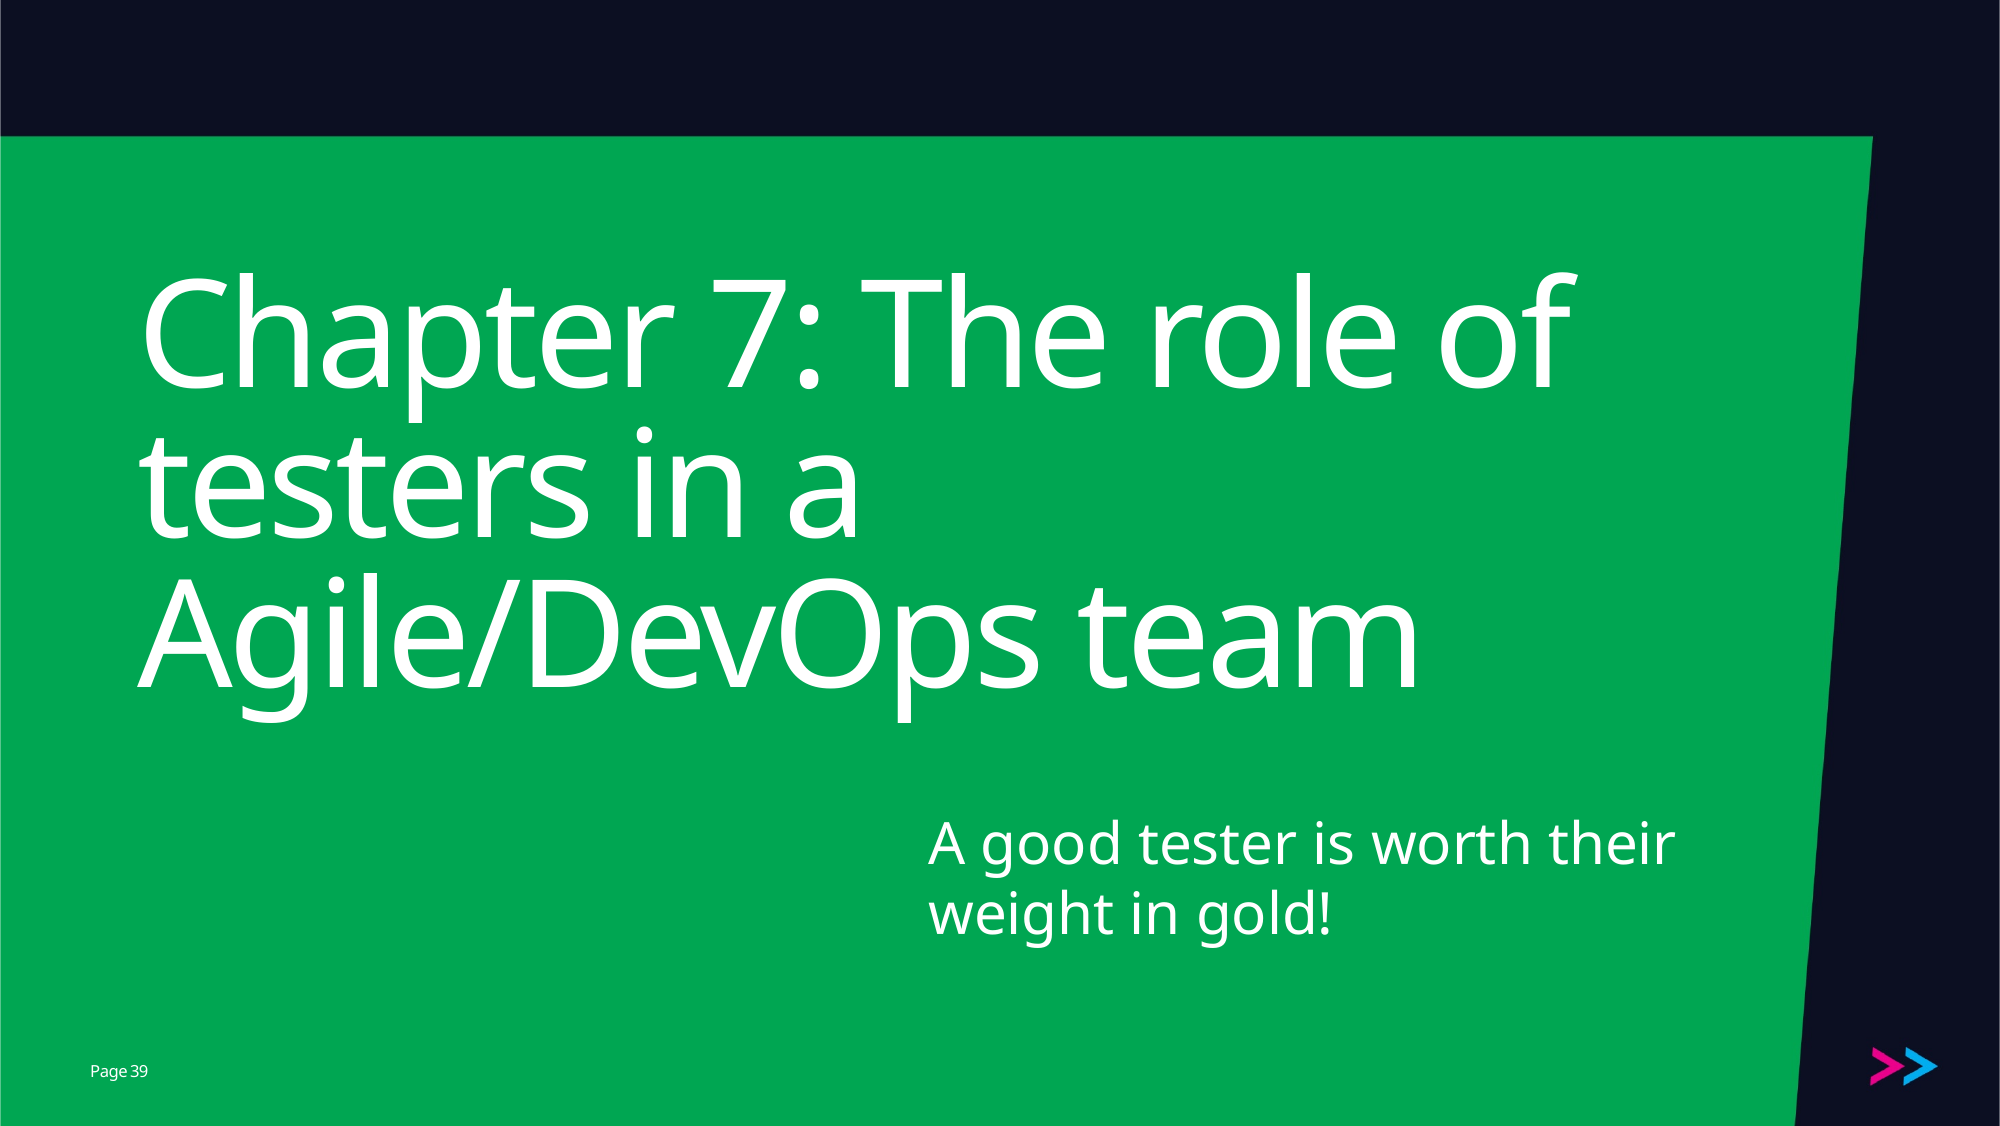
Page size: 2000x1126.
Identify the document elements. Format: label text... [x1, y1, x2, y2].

picture [0, 0, 2000, 1126]
text_box A good tester is worth their weight in gold! [913, 798, 1781, 954]
slide_number 39 [130, 1061, 166, 1113]
title Chapter 7: The role of testers in a Agile/DevOps team [137, 267, 1786, 445]
